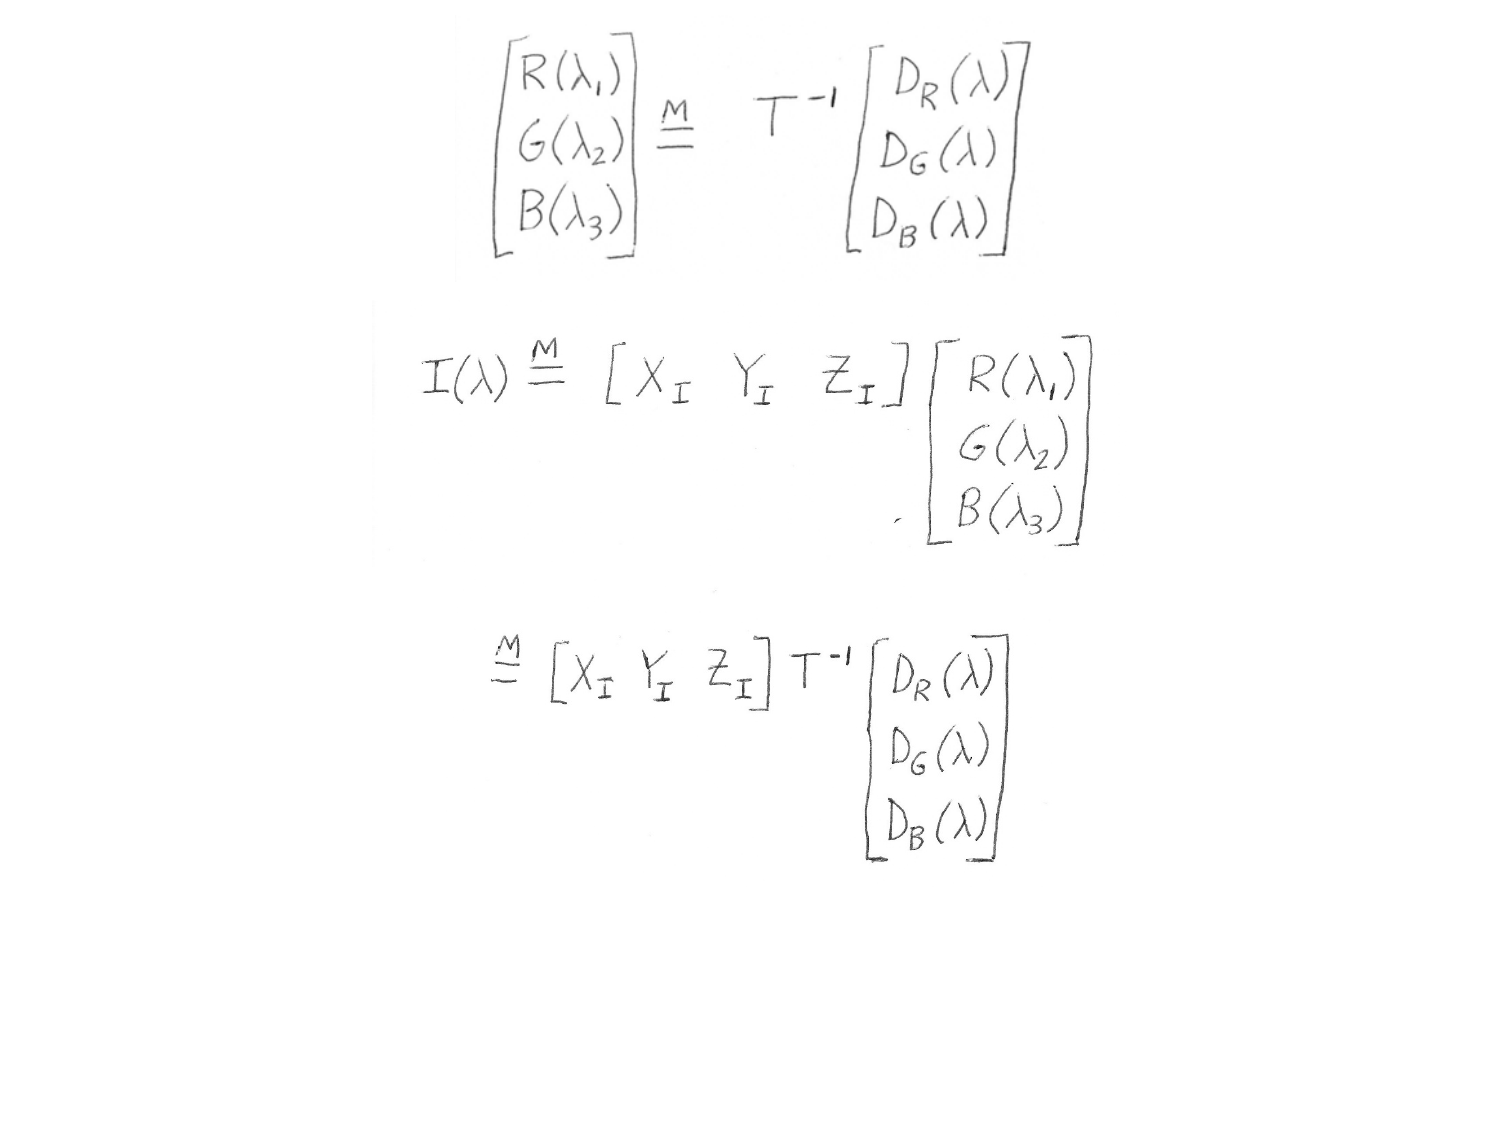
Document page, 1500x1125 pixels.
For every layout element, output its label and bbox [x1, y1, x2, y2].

picture [454, 14, 1046, 282]
picture [446, 569, 1054, 888]
picture [371, 299, 1129, 567]
